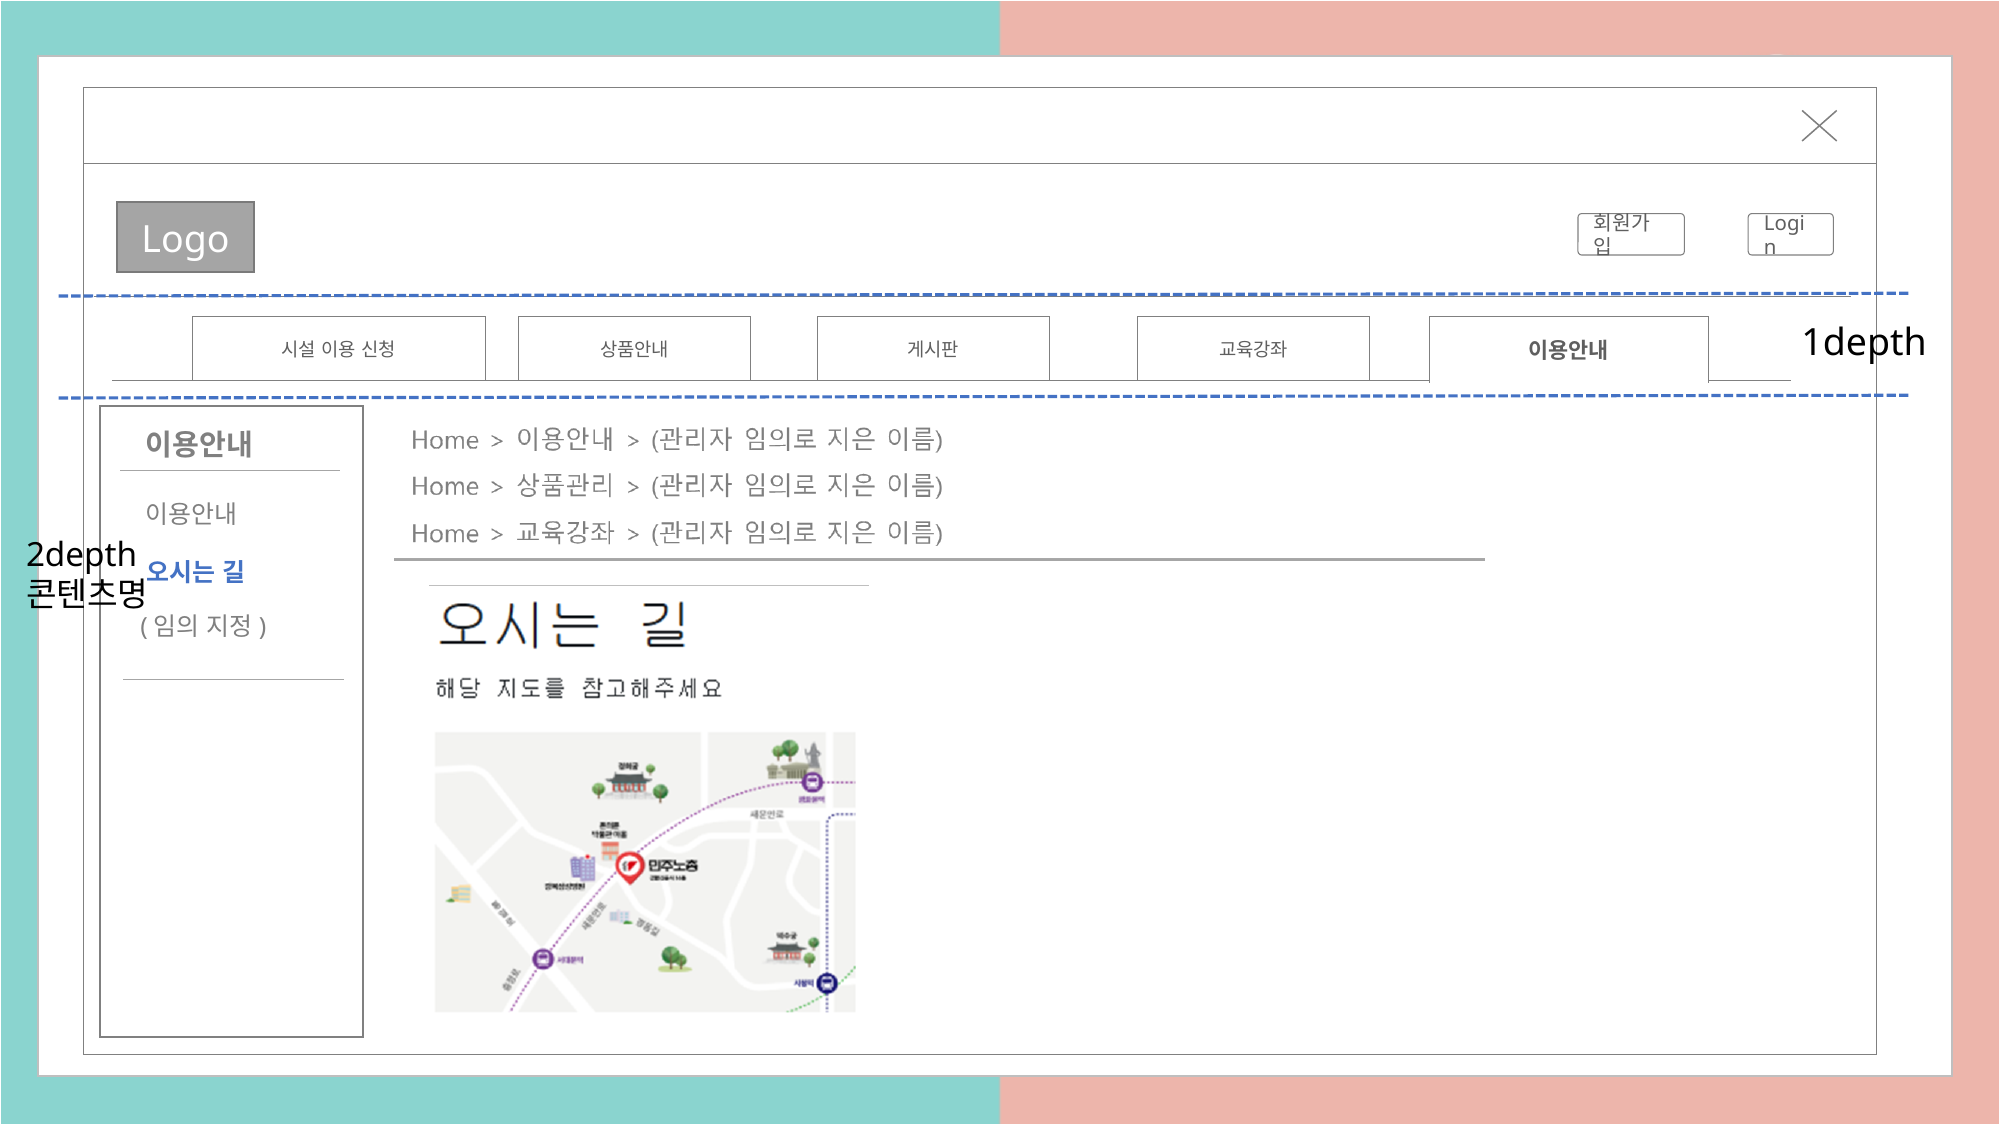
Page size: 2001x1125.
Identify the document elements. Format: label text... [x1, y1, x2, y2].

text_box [83, 296, 1877, 395]
text_box 1depth [1877, 310, 1942, 371]
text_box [1568, 213, 1836, 256]
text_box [83, 87, 1877, 293]
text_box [111, 316, 1792, 381]
picture [394, 415, 1485, 1027]
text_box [99, 405, 364, 1038]
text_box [83, 398, 1877, 1055]
text_box 2depth 콘텐츠명 [11, 526, 83, 621]
